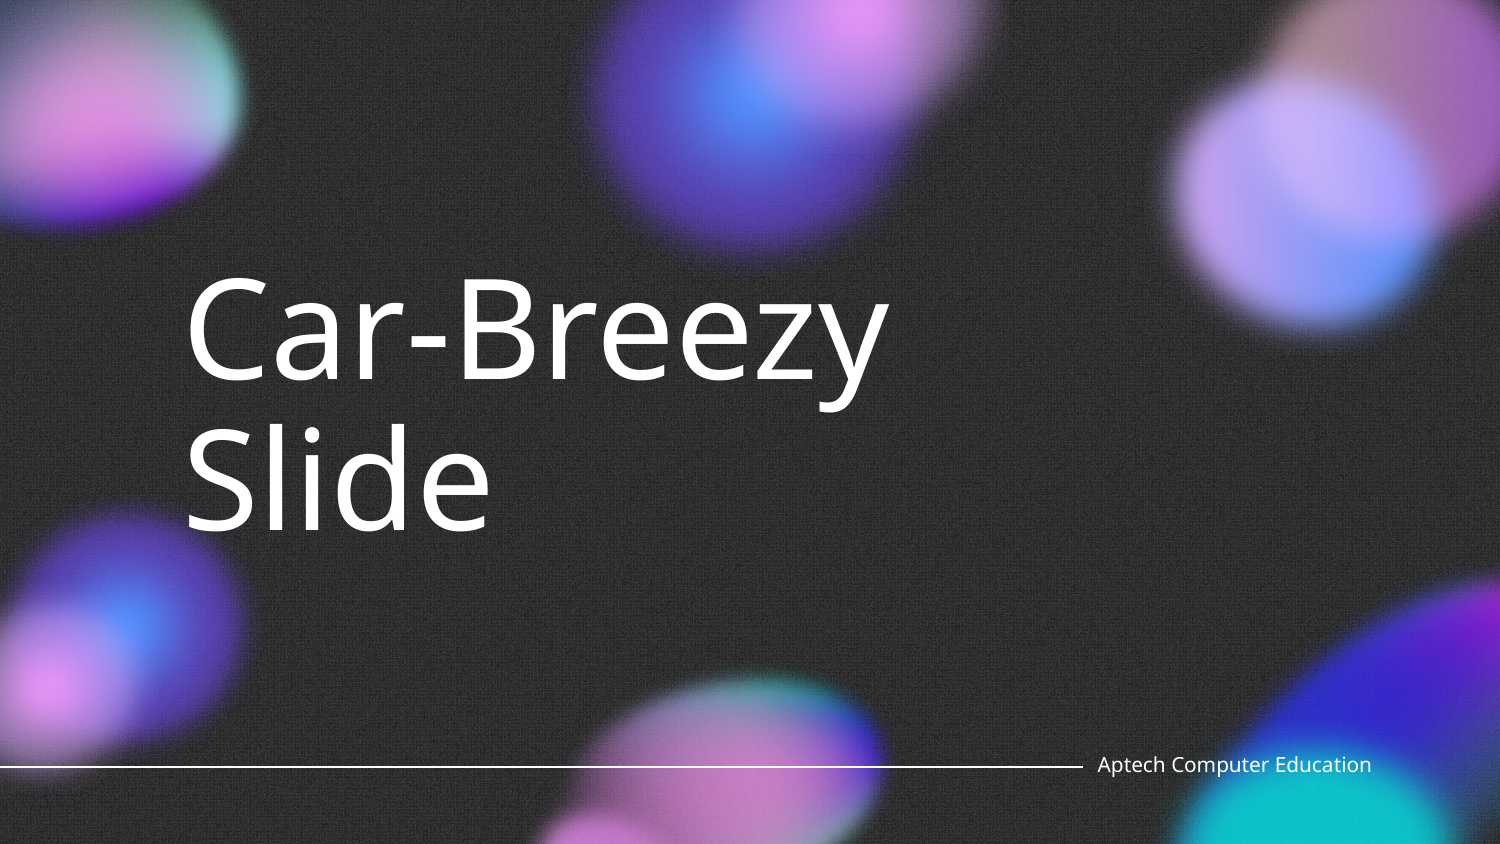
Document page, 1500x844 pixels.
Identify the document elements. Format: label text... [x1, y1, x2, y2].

text_box Aptech Computer Education [1082, 739, 1446, 790]
picture [0, 0, 1500, 844]
title Car-Breezy Slide [167, 244, 1119, 550]
